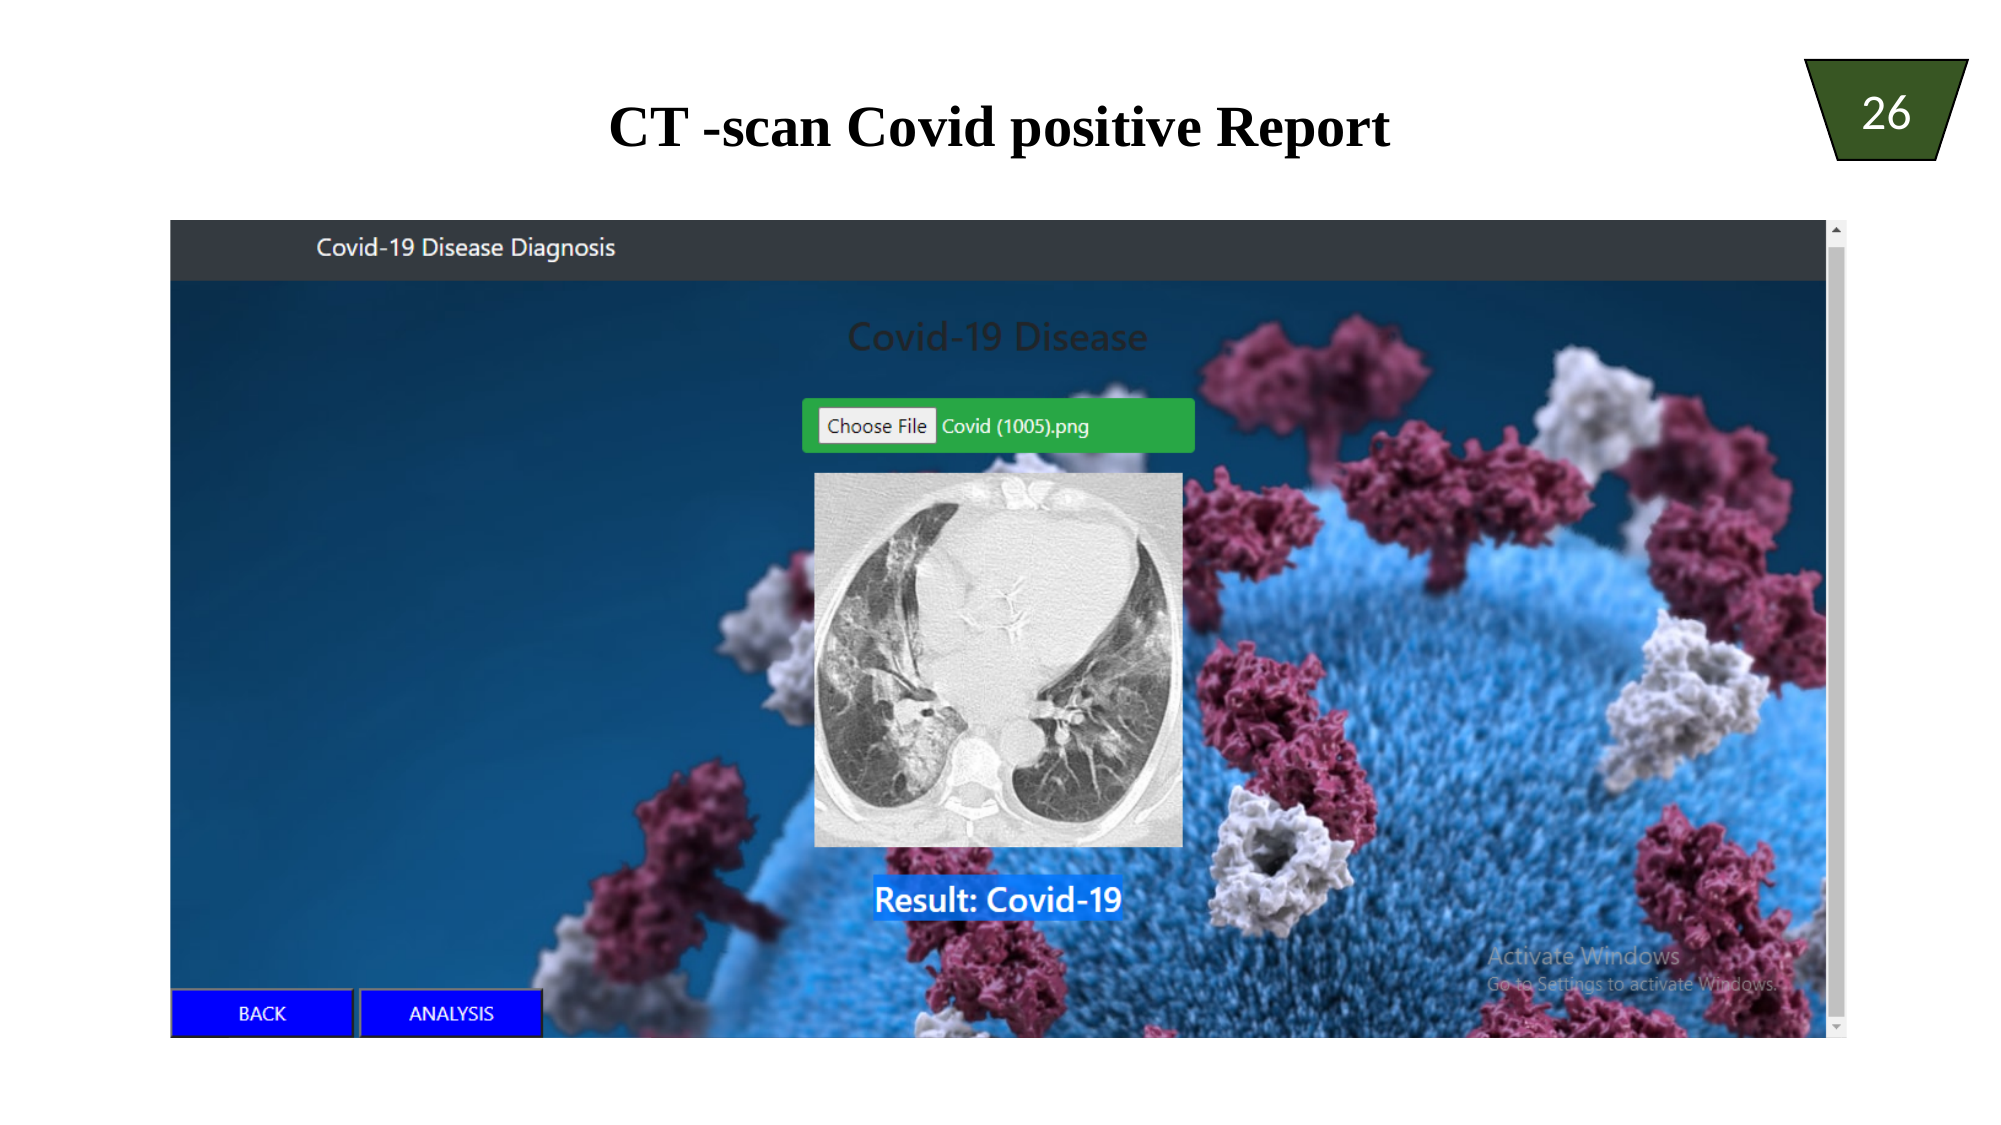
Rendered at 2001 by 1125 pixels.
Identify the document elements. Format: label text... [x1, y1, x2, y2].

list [170, 220, 1847, 1038]
text_box 26 [1803, 58, 1970, 161]
title CT -scan Covid positive Report [137, 59, 1863, 196]
